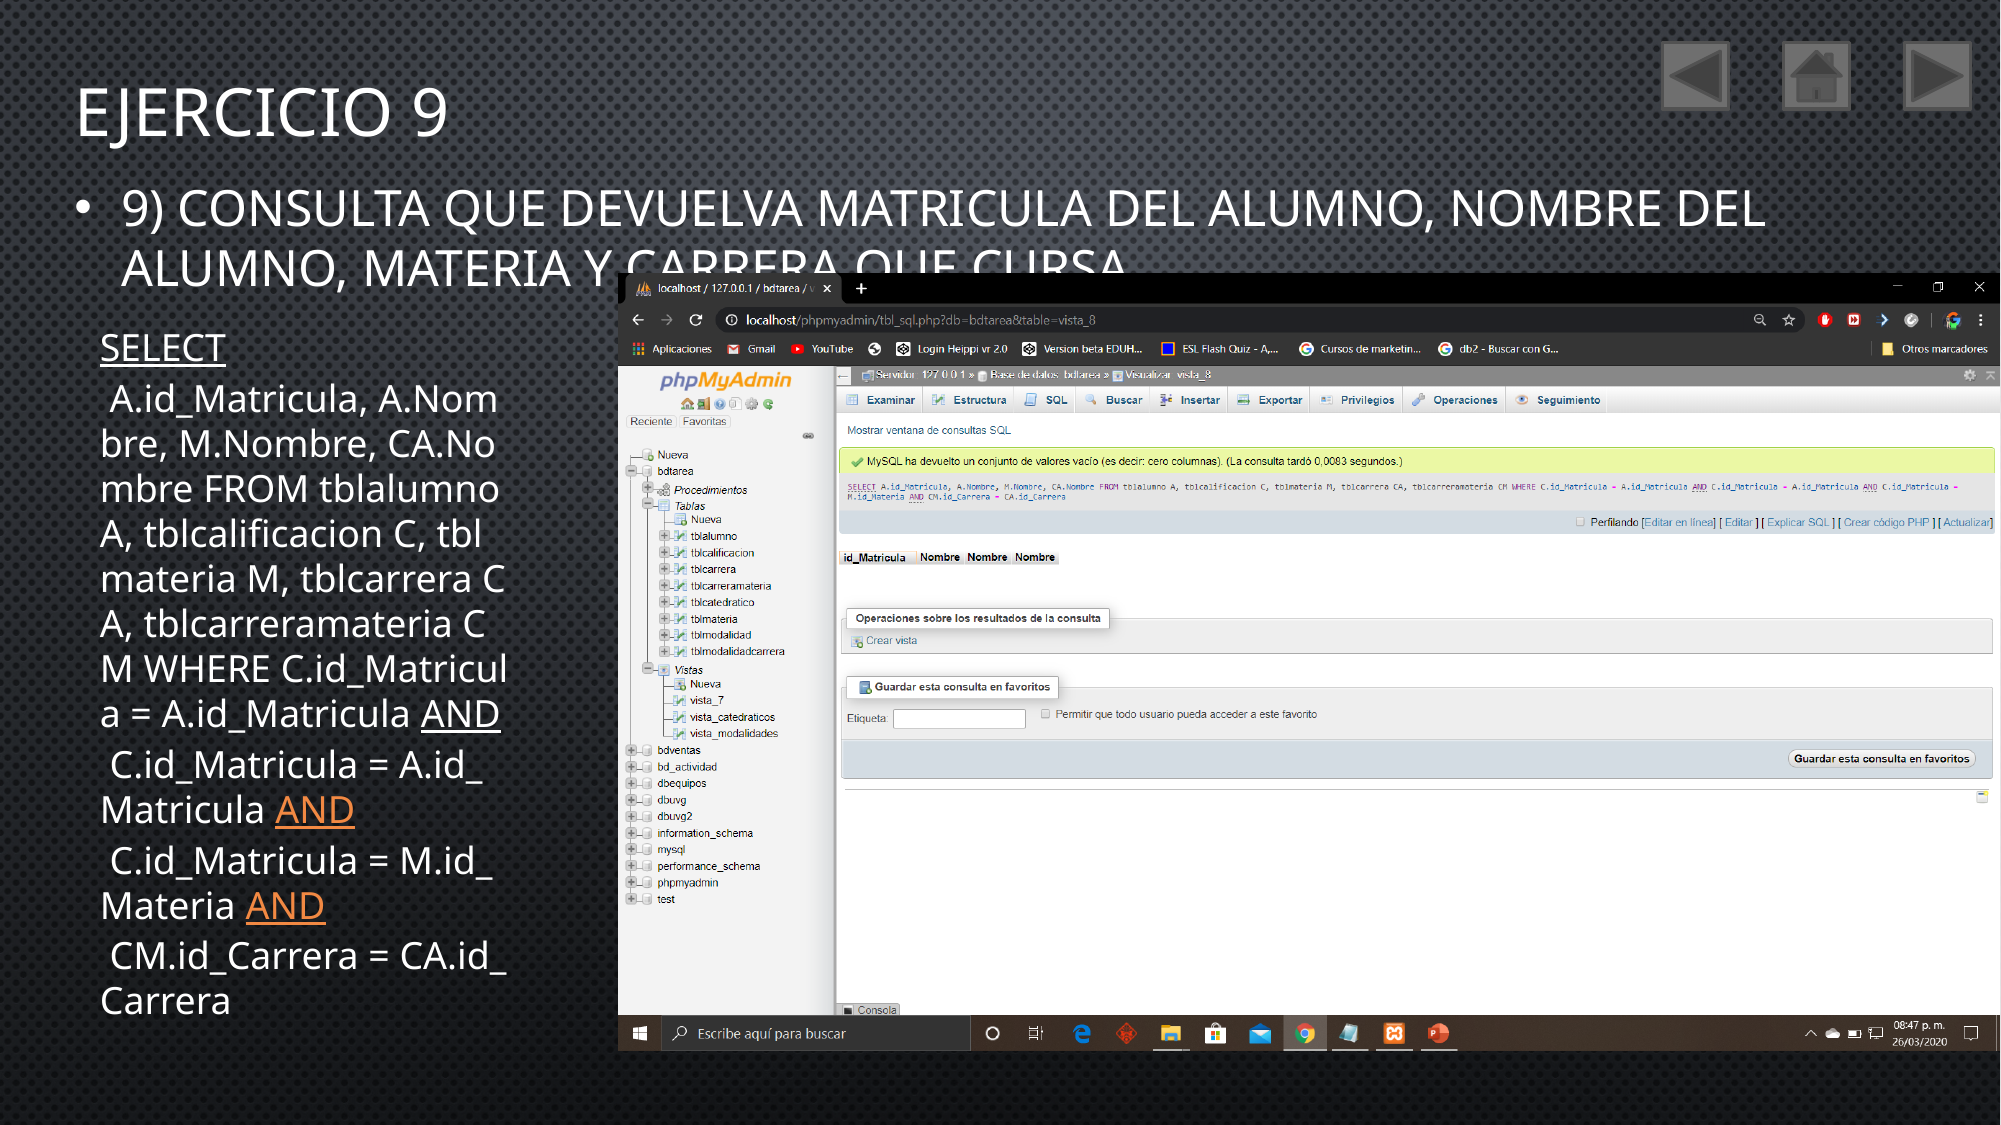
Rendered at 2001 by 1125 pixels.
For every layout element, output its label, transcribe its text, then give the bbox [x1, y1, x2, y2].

text_box [1661, 41, 1730, 111]
text_box SELECT A.id_Matricula, A.Nombre, M.Nombre, CA.Nombre FROM tblalumno A, tblcalificacion C, tblmateria M, tblcarrera CA, tblcarreramateria CM WHERE C.id_Matricula = A.id_Matricula AND C.id_Matricula = A.id_Matricula AND C.id_Matricula = M.id_Materia AND CM.id_Carrera = CA.id_Carrera [85, 316, 531, 1030]
title Ejercicio 9 [59, 49, 1685, 169]
text_box [1903, 41, 1972, 111]
picture [618, 273, 2000, 1051]
text_box [1782, 41, 1851, 111]
text_box 9) Consulta que devuelva matricula del alumno, nombre del alumno, materia y carrera que cursa. [59, 169, 1863, 315]
